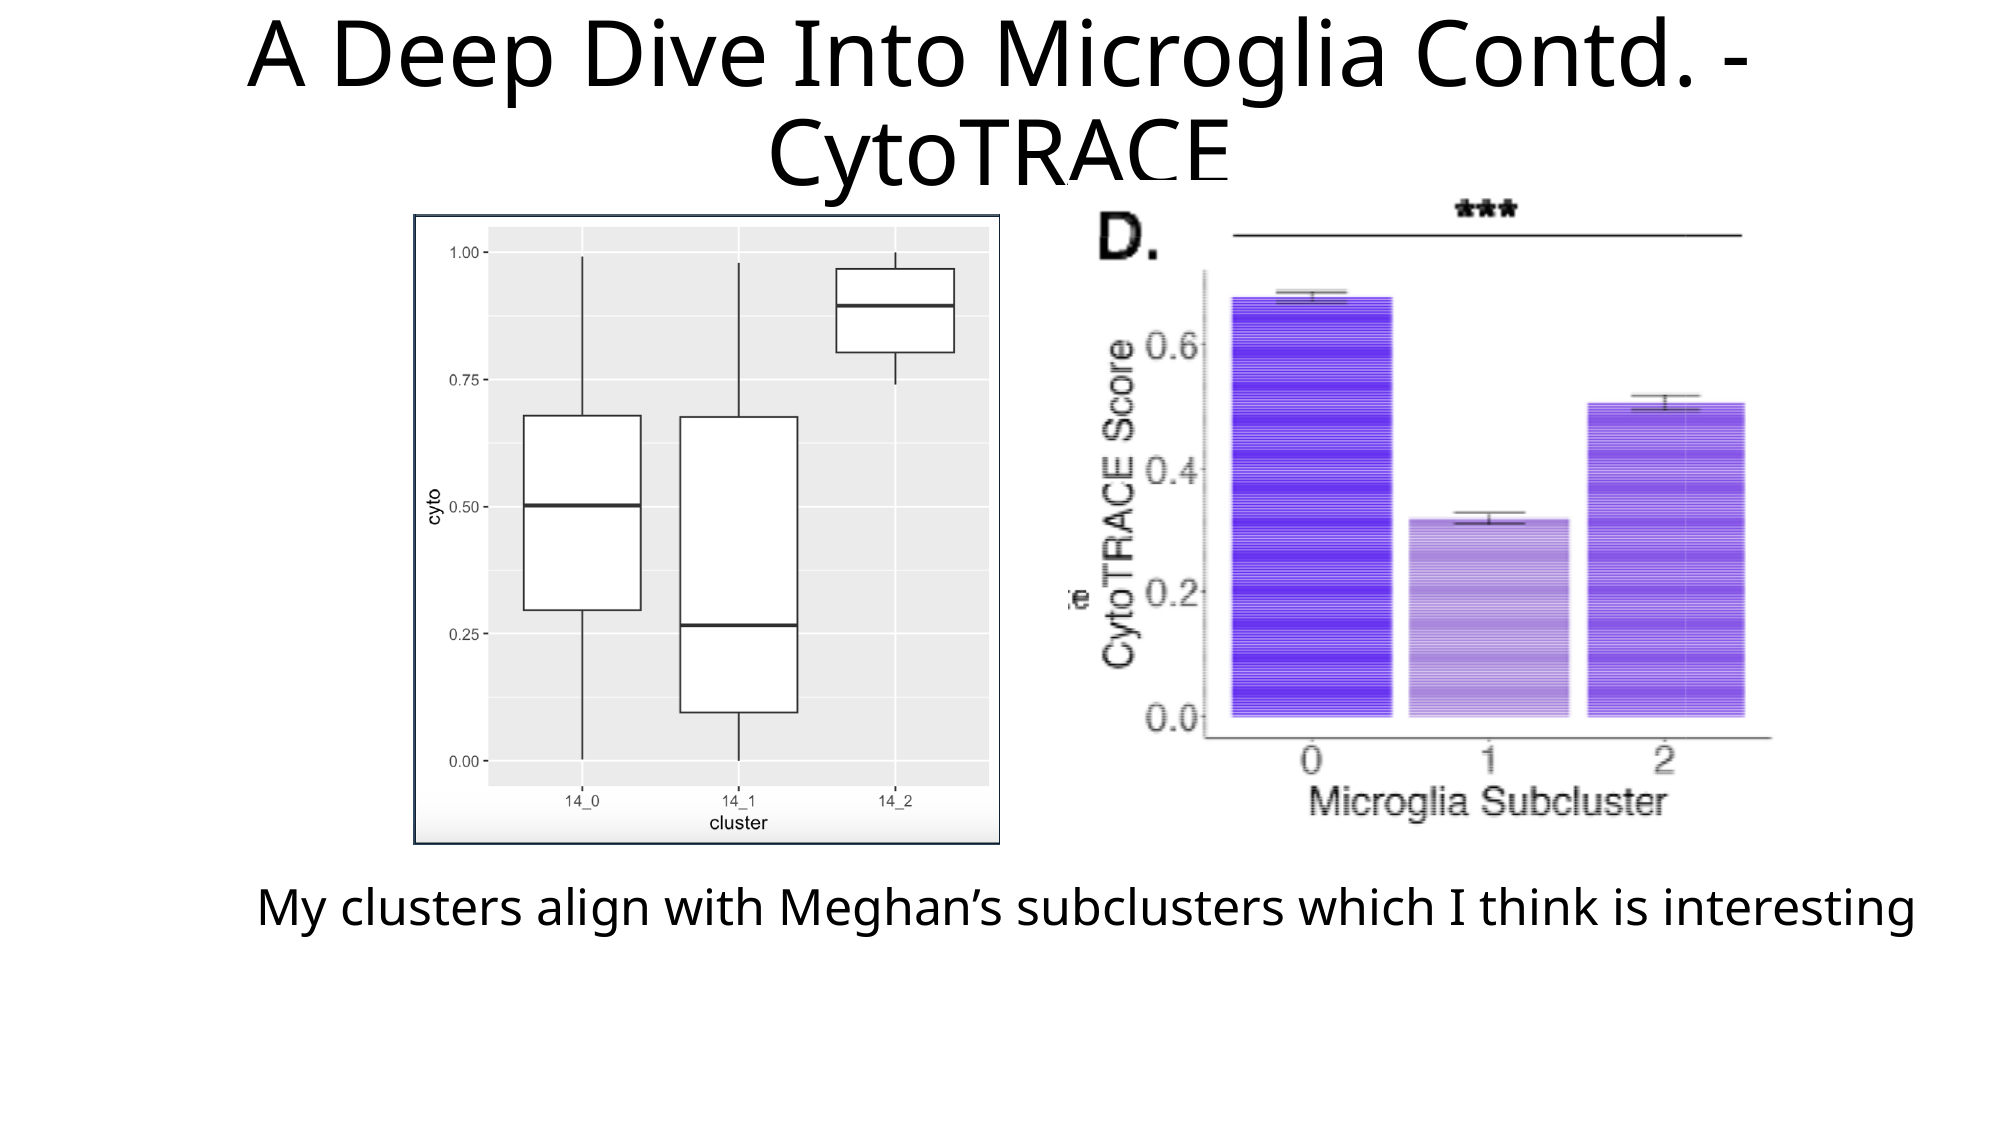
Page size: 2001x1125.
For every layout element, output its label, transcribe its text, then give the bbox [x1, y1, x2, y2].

title A Deep Dive Into Microglia Contd. - CytoTRACE [0, 0, 2000, 215]
text_box My clusters align with Meghan’s subclusters which I think is interesting [241, 868, 1933, 944]
picture [412, 214, 1001, 845]
picture [1067, 180, 1826, 845]
